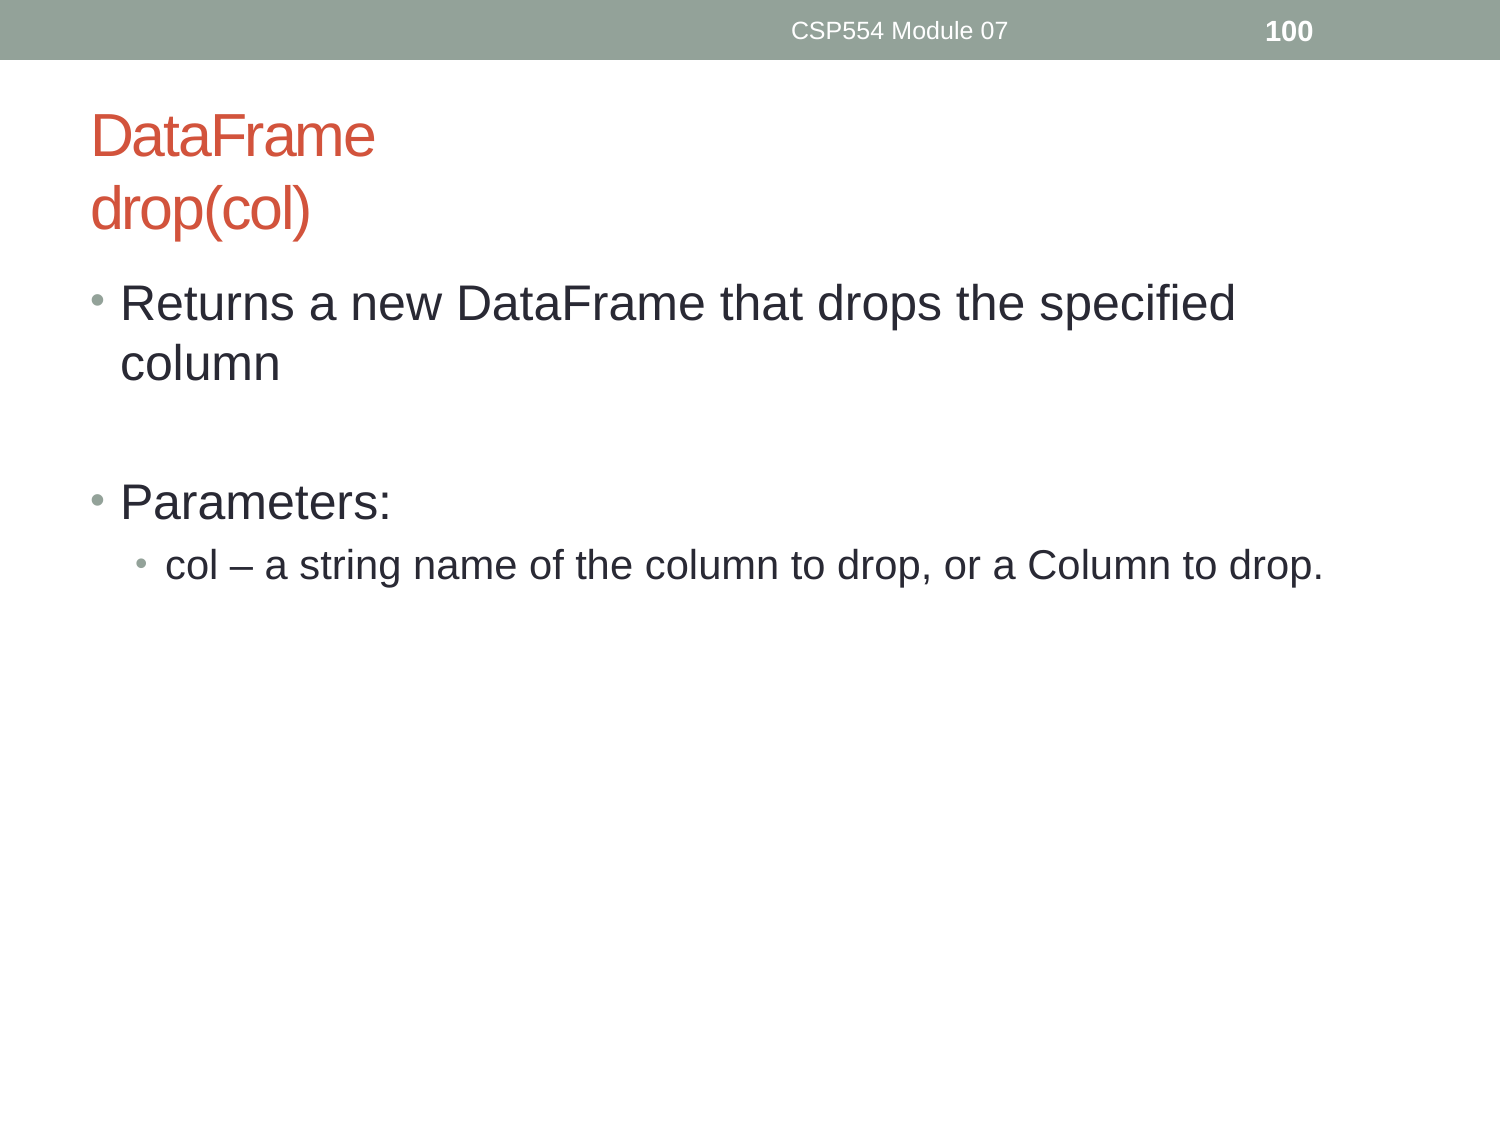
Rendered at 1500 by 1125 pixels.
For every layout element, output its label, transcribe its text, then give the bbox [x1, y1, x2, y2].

slide_number 100 [1250, 3, 1425, 57]
footer CSP554 Module 07 [562, 3, 1238, 57]
list Returns a new DataFrame that drops the specified column Parameters: col – a string name of the column to drop, or a Column to drop. [75, 262, 1425, 1063]
title DataFrame drop(col) [75, 87, 1425, 250]
